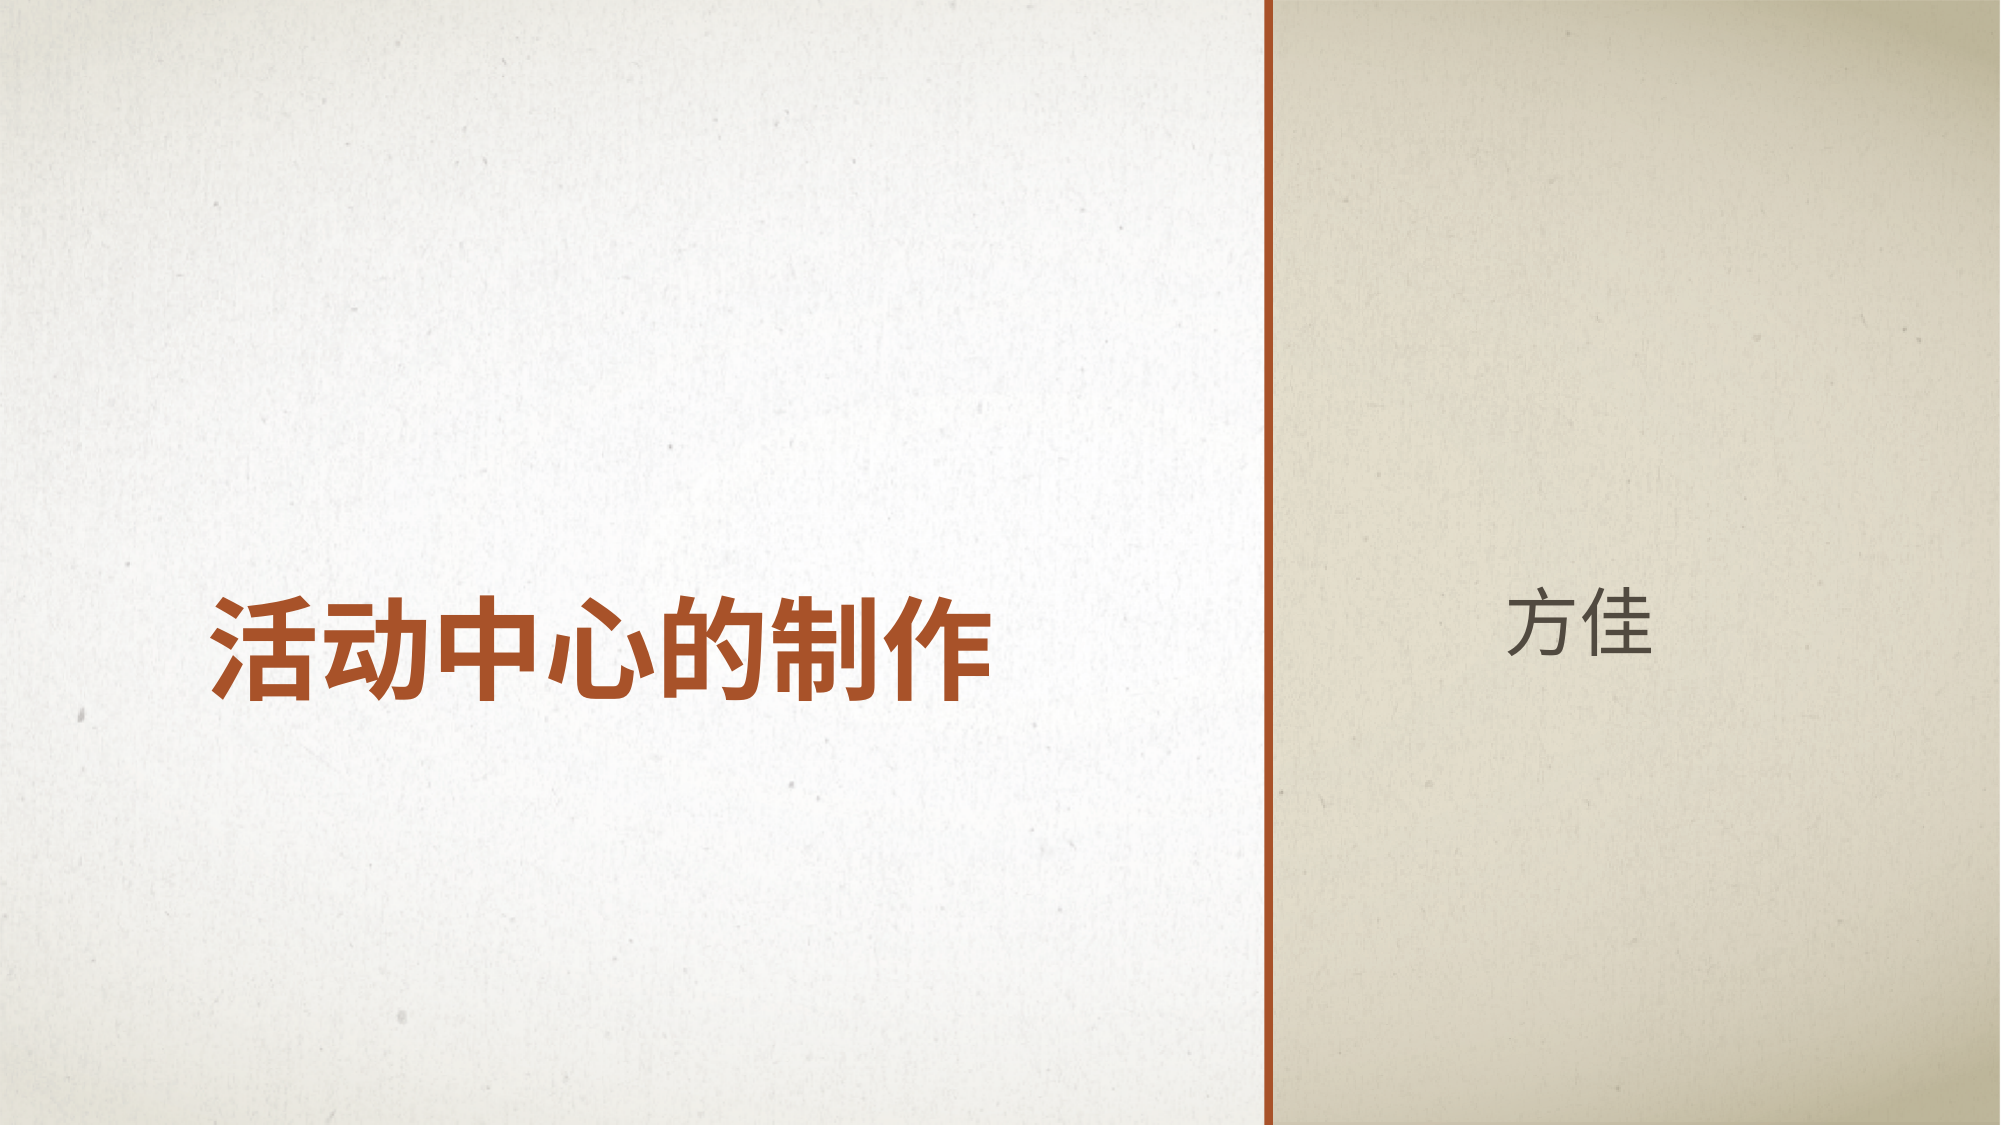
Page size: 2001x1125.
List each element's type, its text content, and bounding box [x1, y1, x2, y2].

text_box 方佳 [1489, 568, 1670, 673]
title 活动中心的制作 [191, 520, 1025, 722]
picture [1273, 0, 2001, 1125]
picture [0, 0, 1264, 1125]
